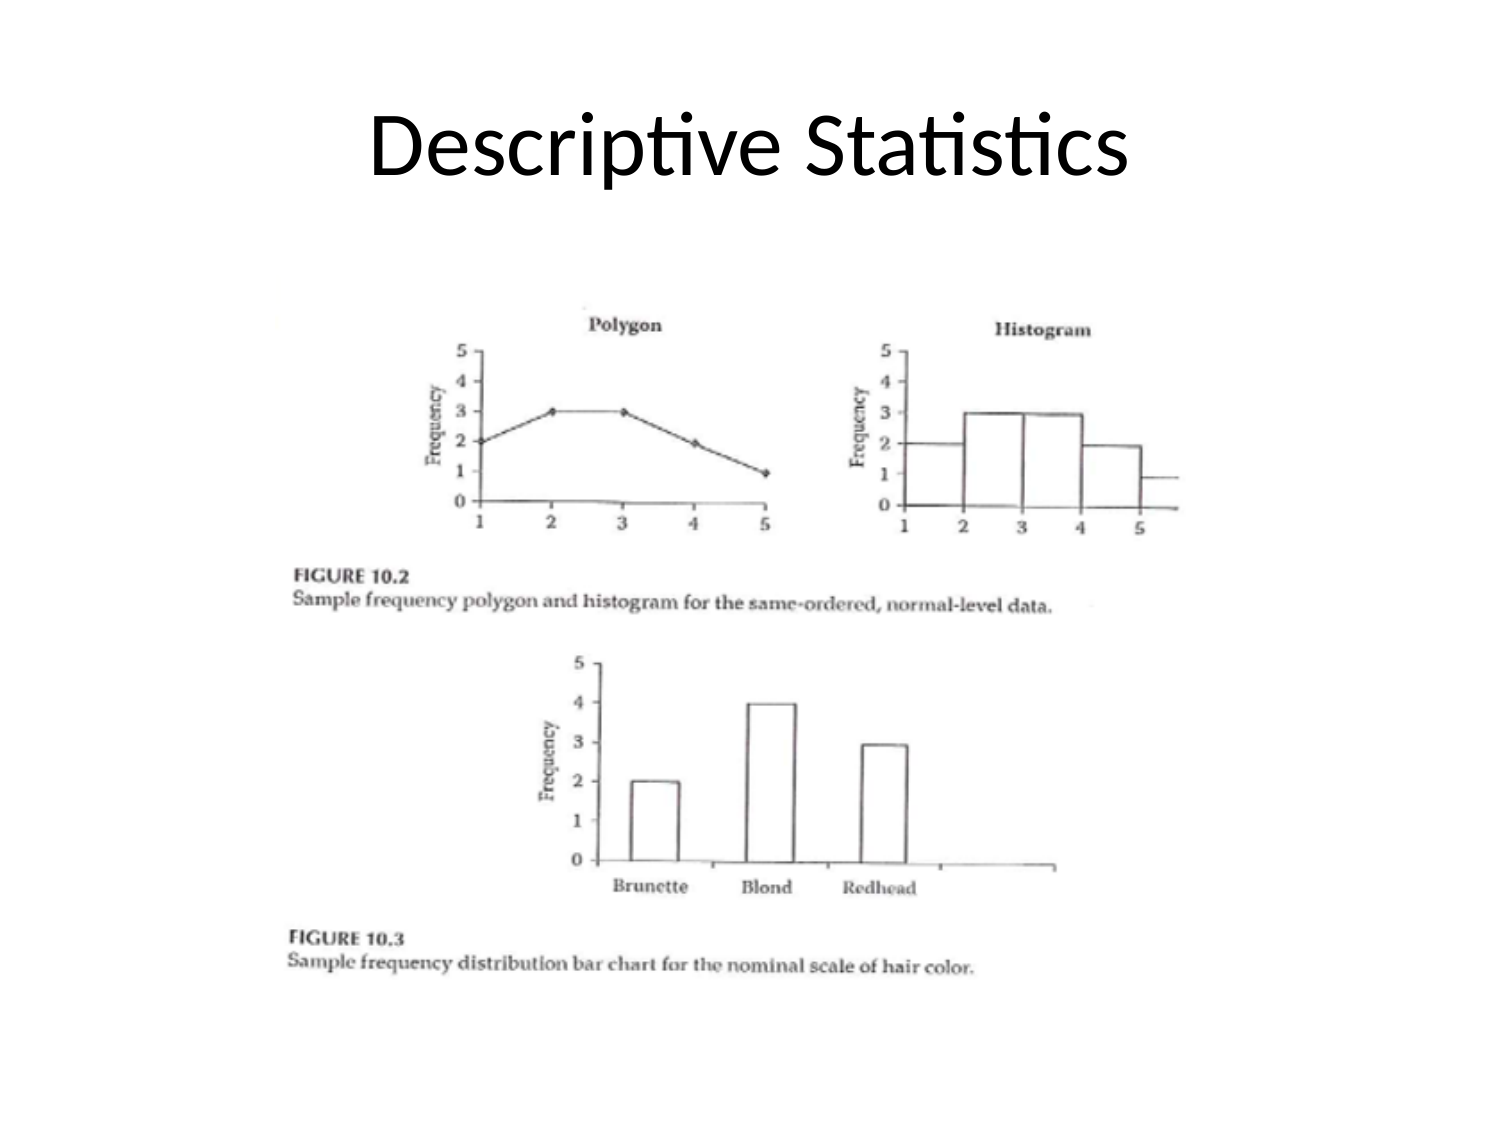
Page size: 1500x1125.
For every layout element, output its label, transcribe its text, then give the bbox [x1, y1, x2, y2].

title Descriptive Statistics [75, 45, 1425, 233]
picture [274, 262, 1226, 1005]
